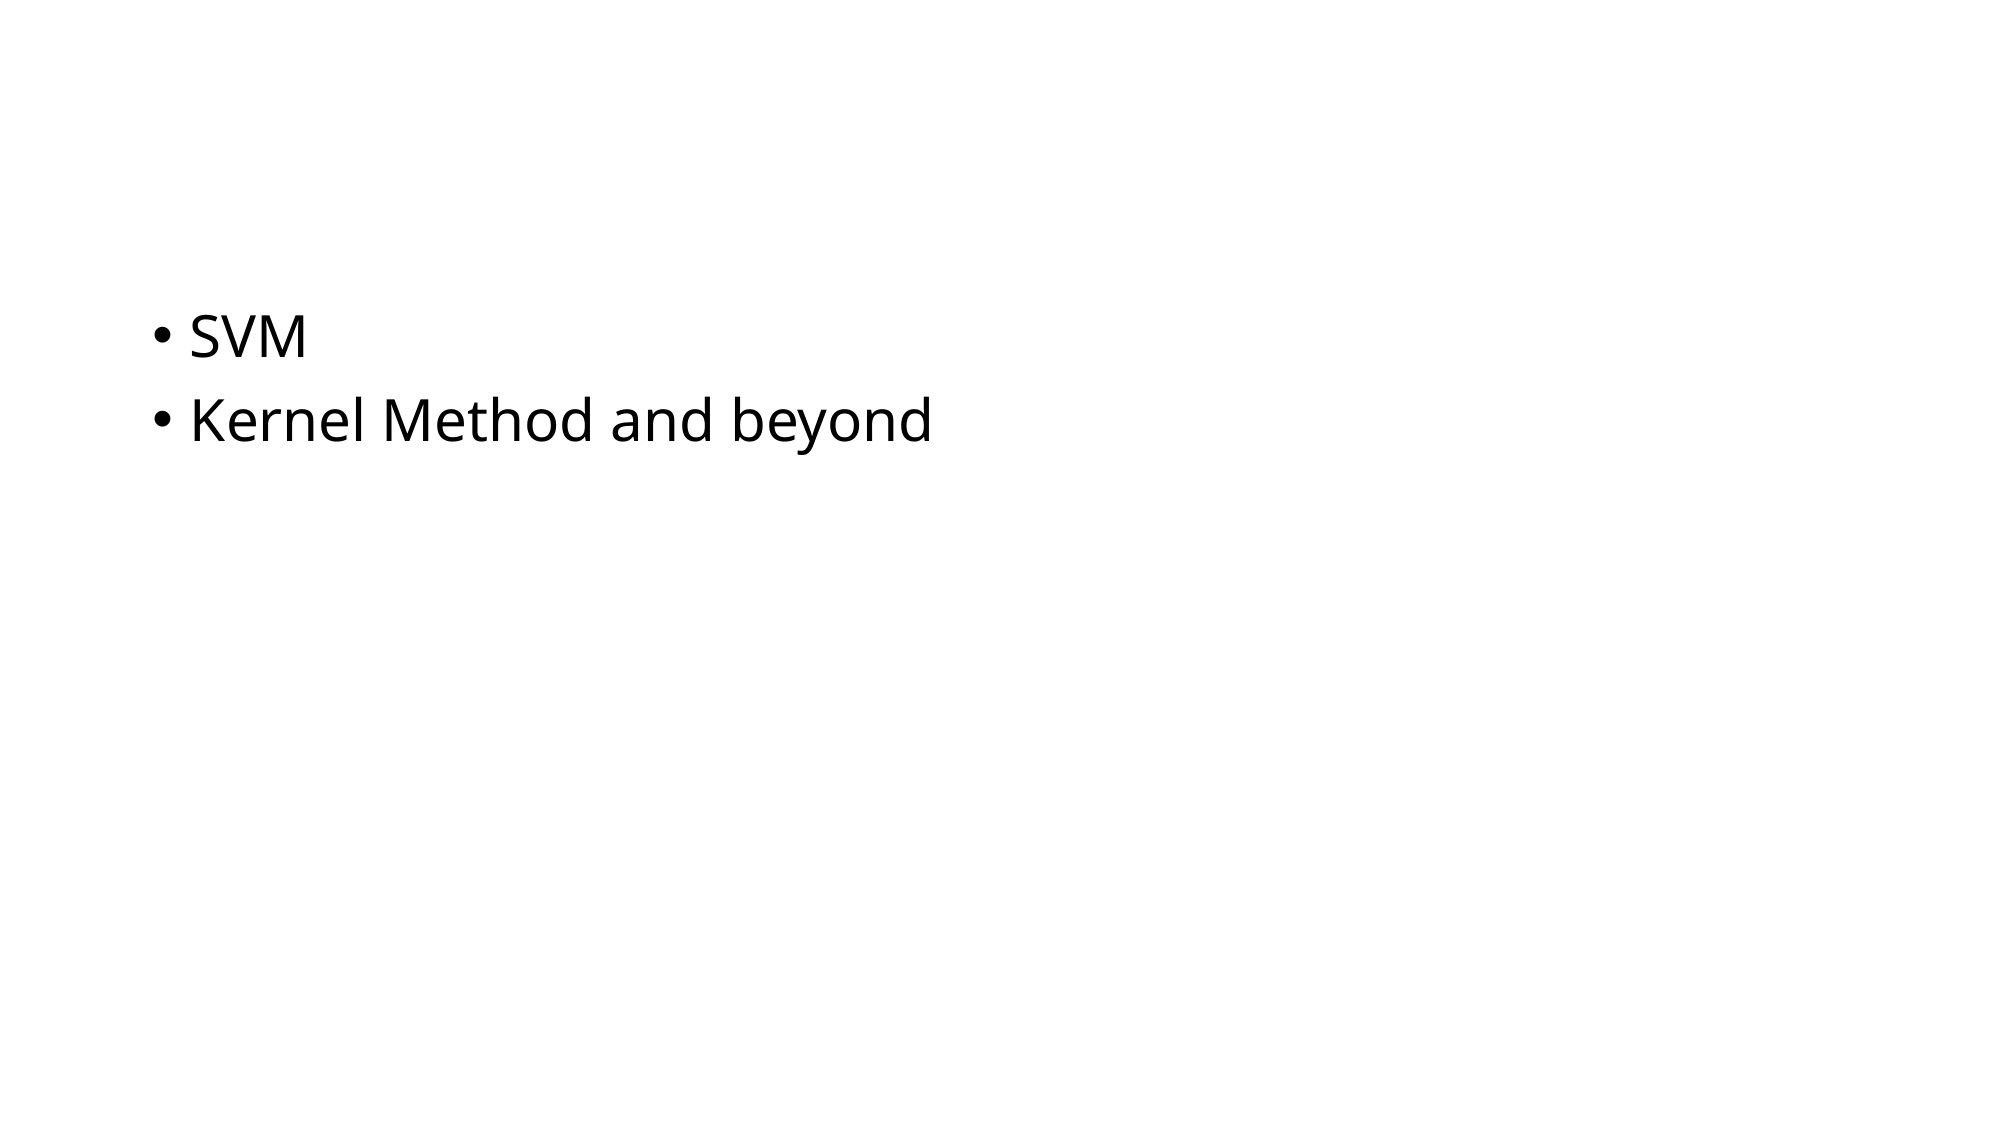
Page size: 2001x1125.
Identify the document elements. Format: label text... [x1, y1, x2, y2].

list SVM Kernel Method and beyond [137, 299, 1863, 1014]
